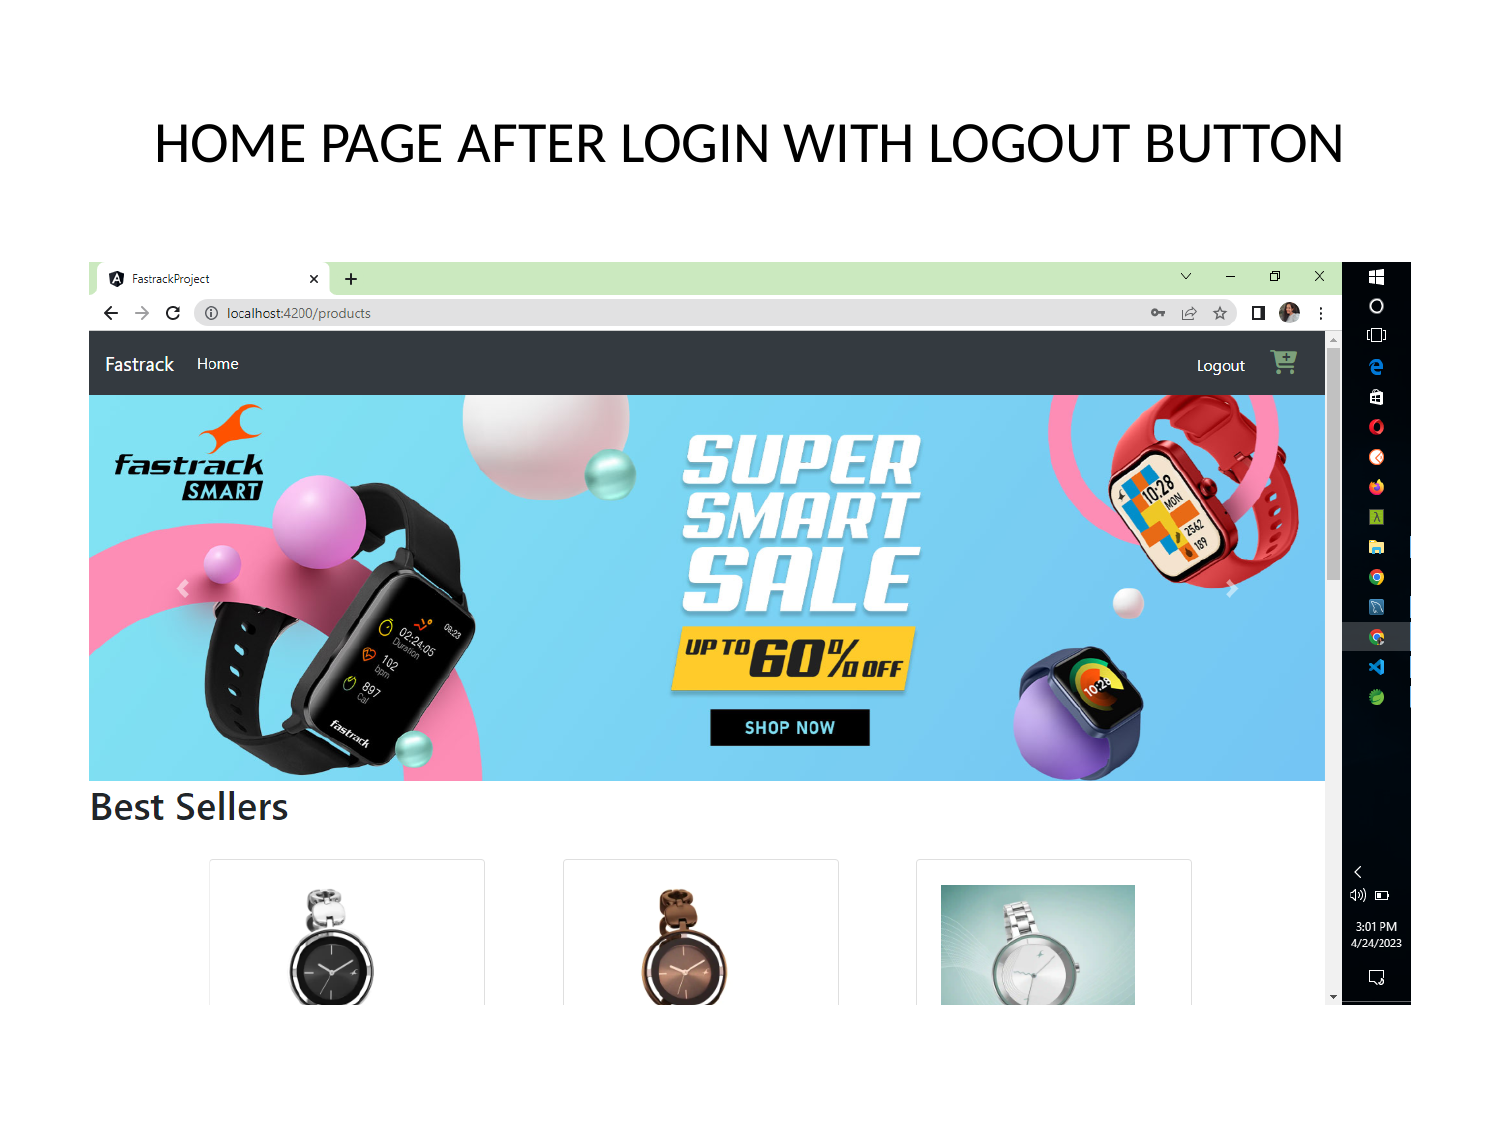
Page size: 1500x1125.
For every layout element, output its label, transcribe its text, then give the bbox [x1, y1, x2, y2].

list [89, 262, 1411, 1006]
title HOME PAGE AFTER LOGIN WITH LOGOUT BUTTON [75, 45, 1425, 233]
